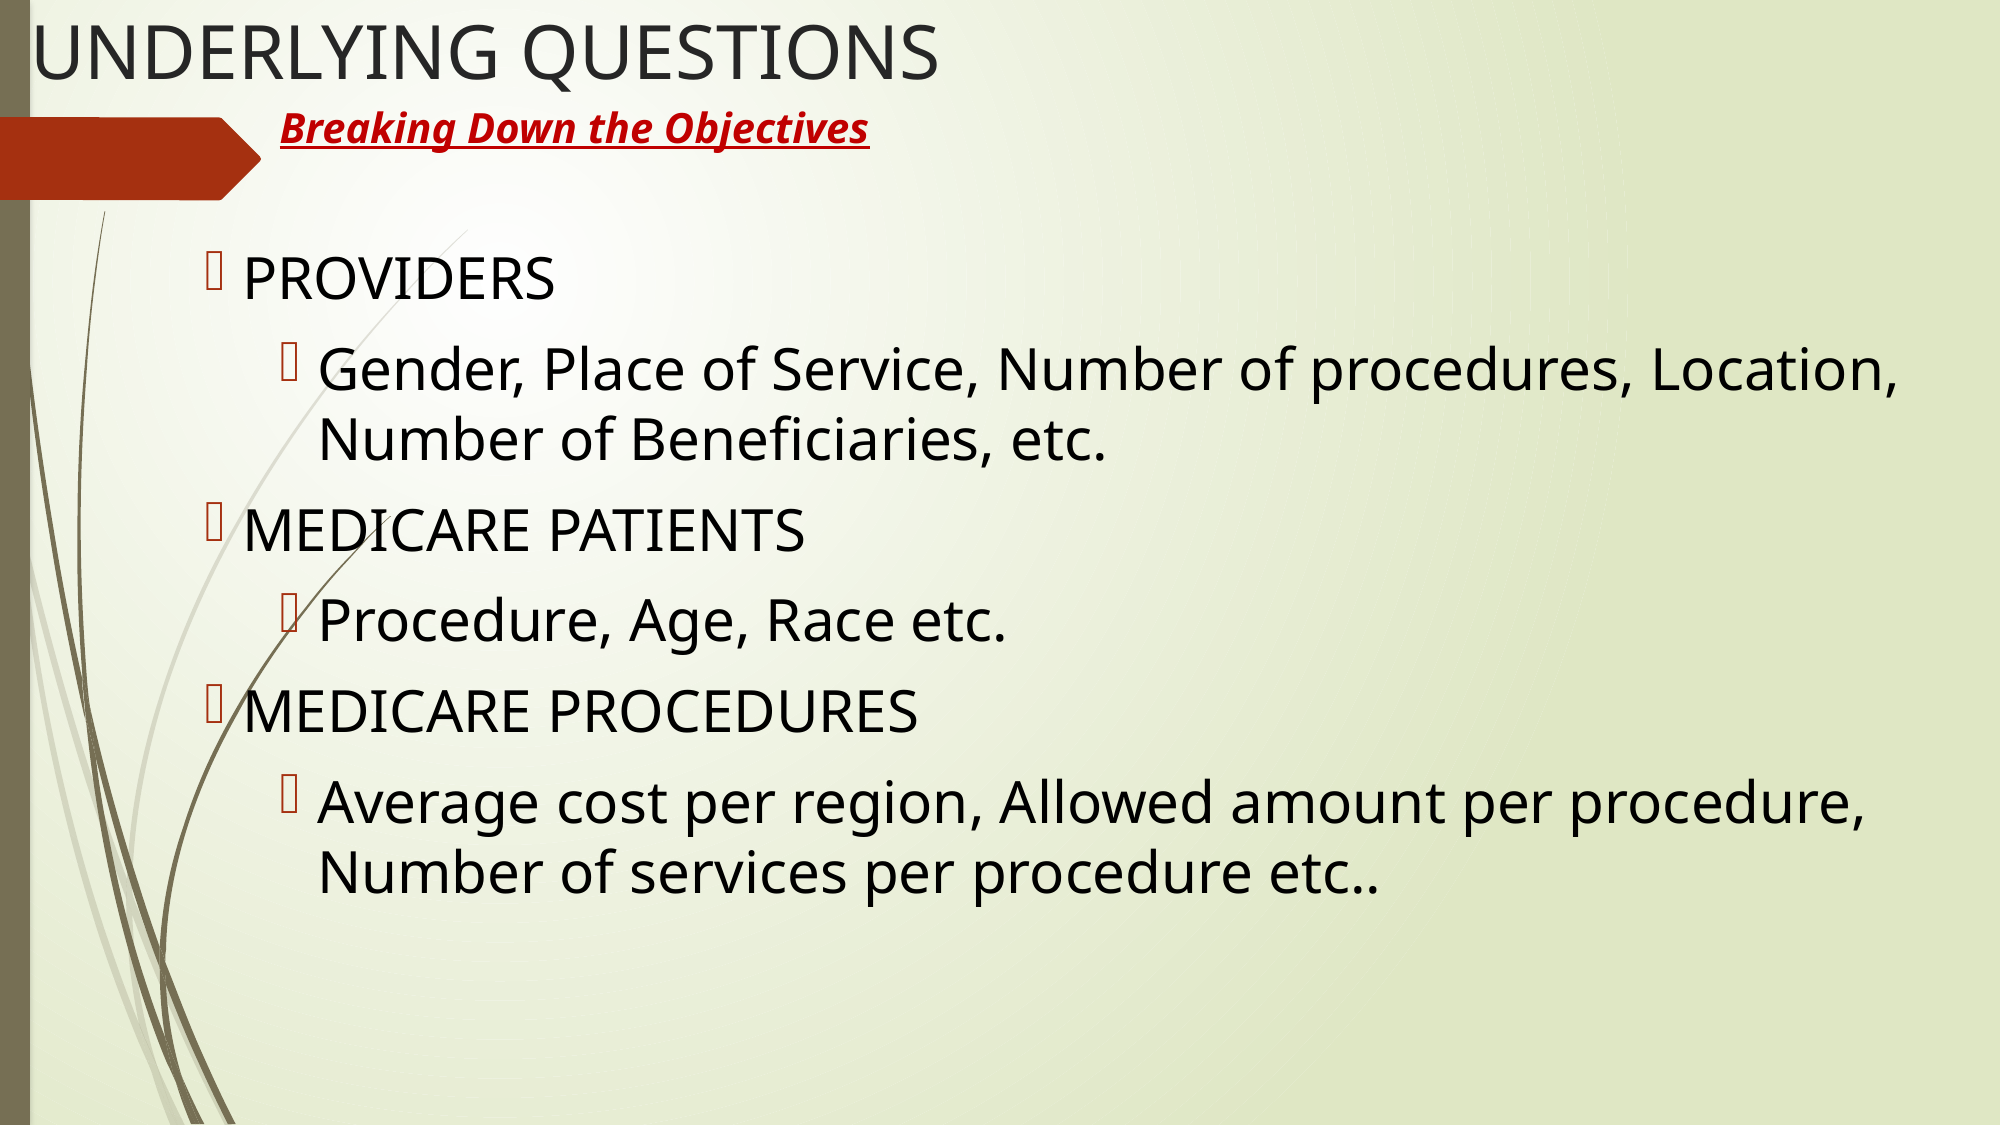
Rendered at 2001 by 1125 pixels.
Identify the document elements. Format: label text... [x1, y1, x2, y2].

title UNDERLYING QUESTIONS [14, 0, 1955, 109]
list Breaking Down the Objectives PROVIDERS Gender, Place of Service, Number of procedures, Location, Number of Beneficiaries, etc. MEDICARE PATIENTS Procedure, Age, Race etc. MEDICARE PROCEDURES Average cost per region, Allowed amount per procedure, Number of services per procedure etc.. [39, 93, 1980, 1125]
text_box [370, 787, 402, 848]
